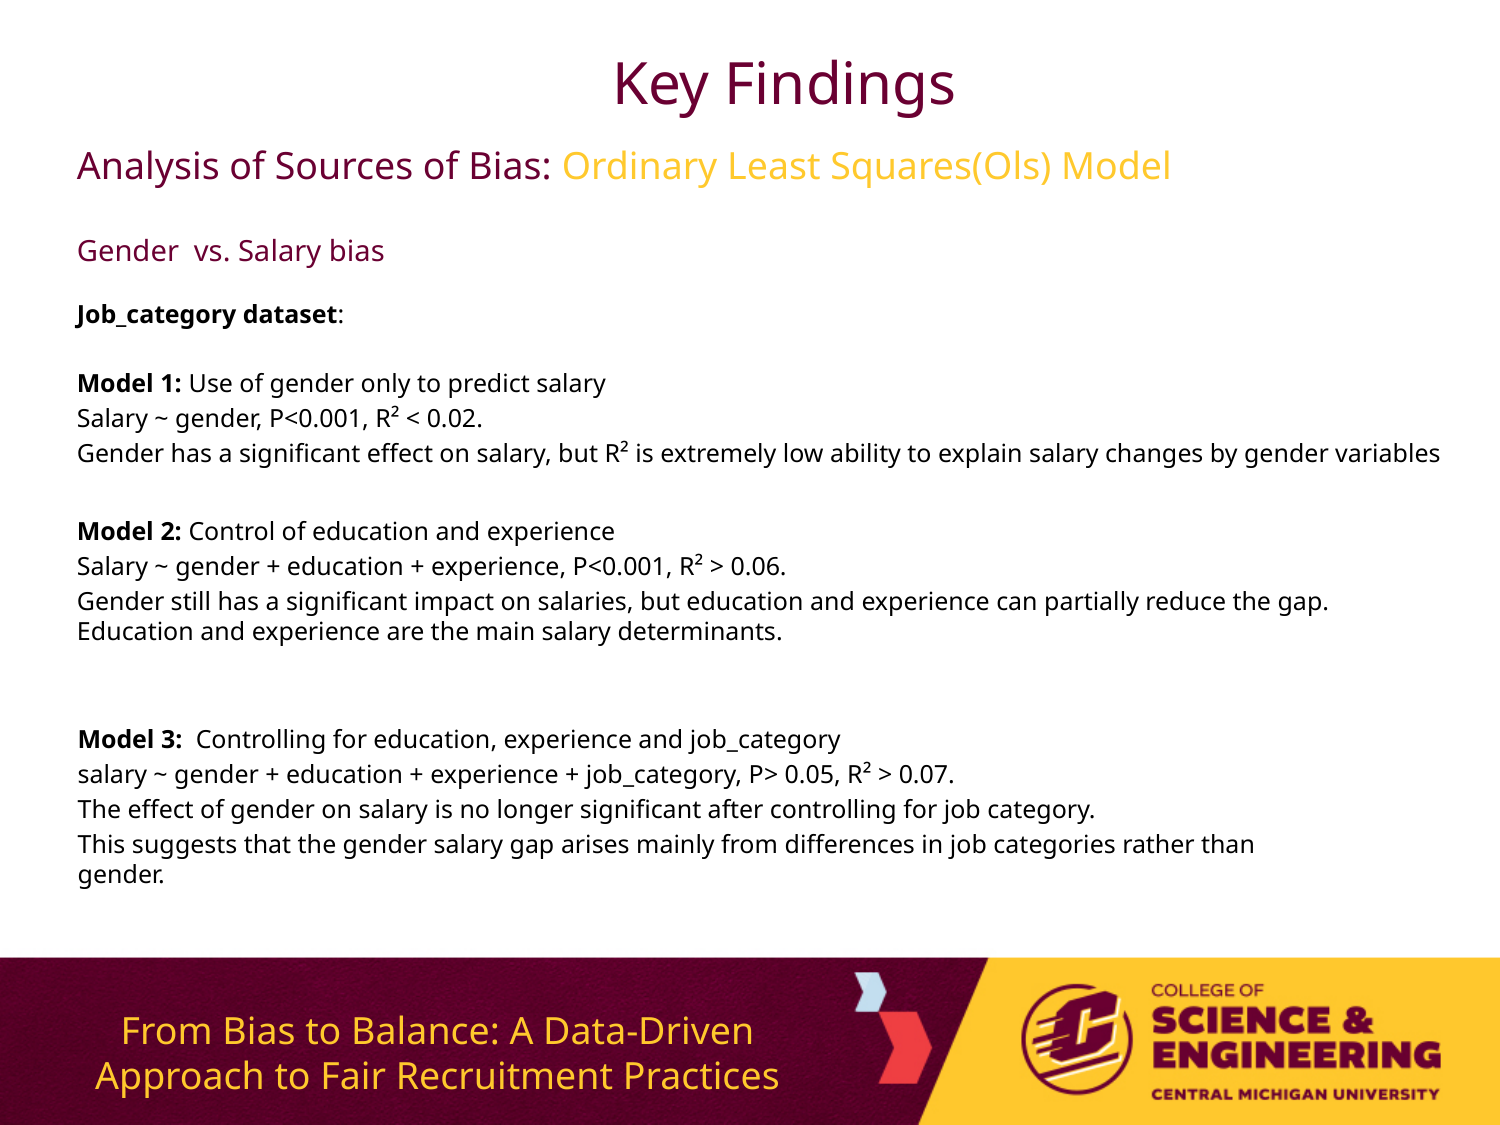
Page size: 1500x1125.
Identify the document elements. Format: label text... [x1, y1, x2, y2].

text_box Gender vs. Salary bias [61, 226, 1239, 273]
text_box Analysis of Sources of Bias: Ordinary Least Squares(Ols) Model [61, 135, 1404, 193]
list Job_category dataset: Model 1: Use of gender only to predict salary Salary ~ gender, P<0.001, R² < 0.02. Gender has a significant effect on salary, but R² is extremely low ability to explain salary changes by gender variables [61, 290, 1500, 484]
title Key Findings [300, 48, 1269, 114]
text_box Model 3: Controlling for education, experience and job_category salary ~ gender + education + experience + job_category, P> 0.05, R² > 0.07. The effect of gender on salary is no longer significant after controlling for job category. This suggests that the gender salary gap arises mainly from differences in job categories rather than gender. [62, 716, 1367, 960]
text_box Model 2: Control of education and experience Salary ~ gender + education + experience, P<0.001, R² > 0.06. Gender still has a significant impact on salaries, but education and experience can partially reduce the gap. Education and experience are the main salary determinants. [61, 507, 1366, 669]
picture [0, 0, 1500, 1125]
text_box From Bias to Balance: A Data-Driven Approach to Fair Recruitment Practices [40, 957, 835, 1125]
